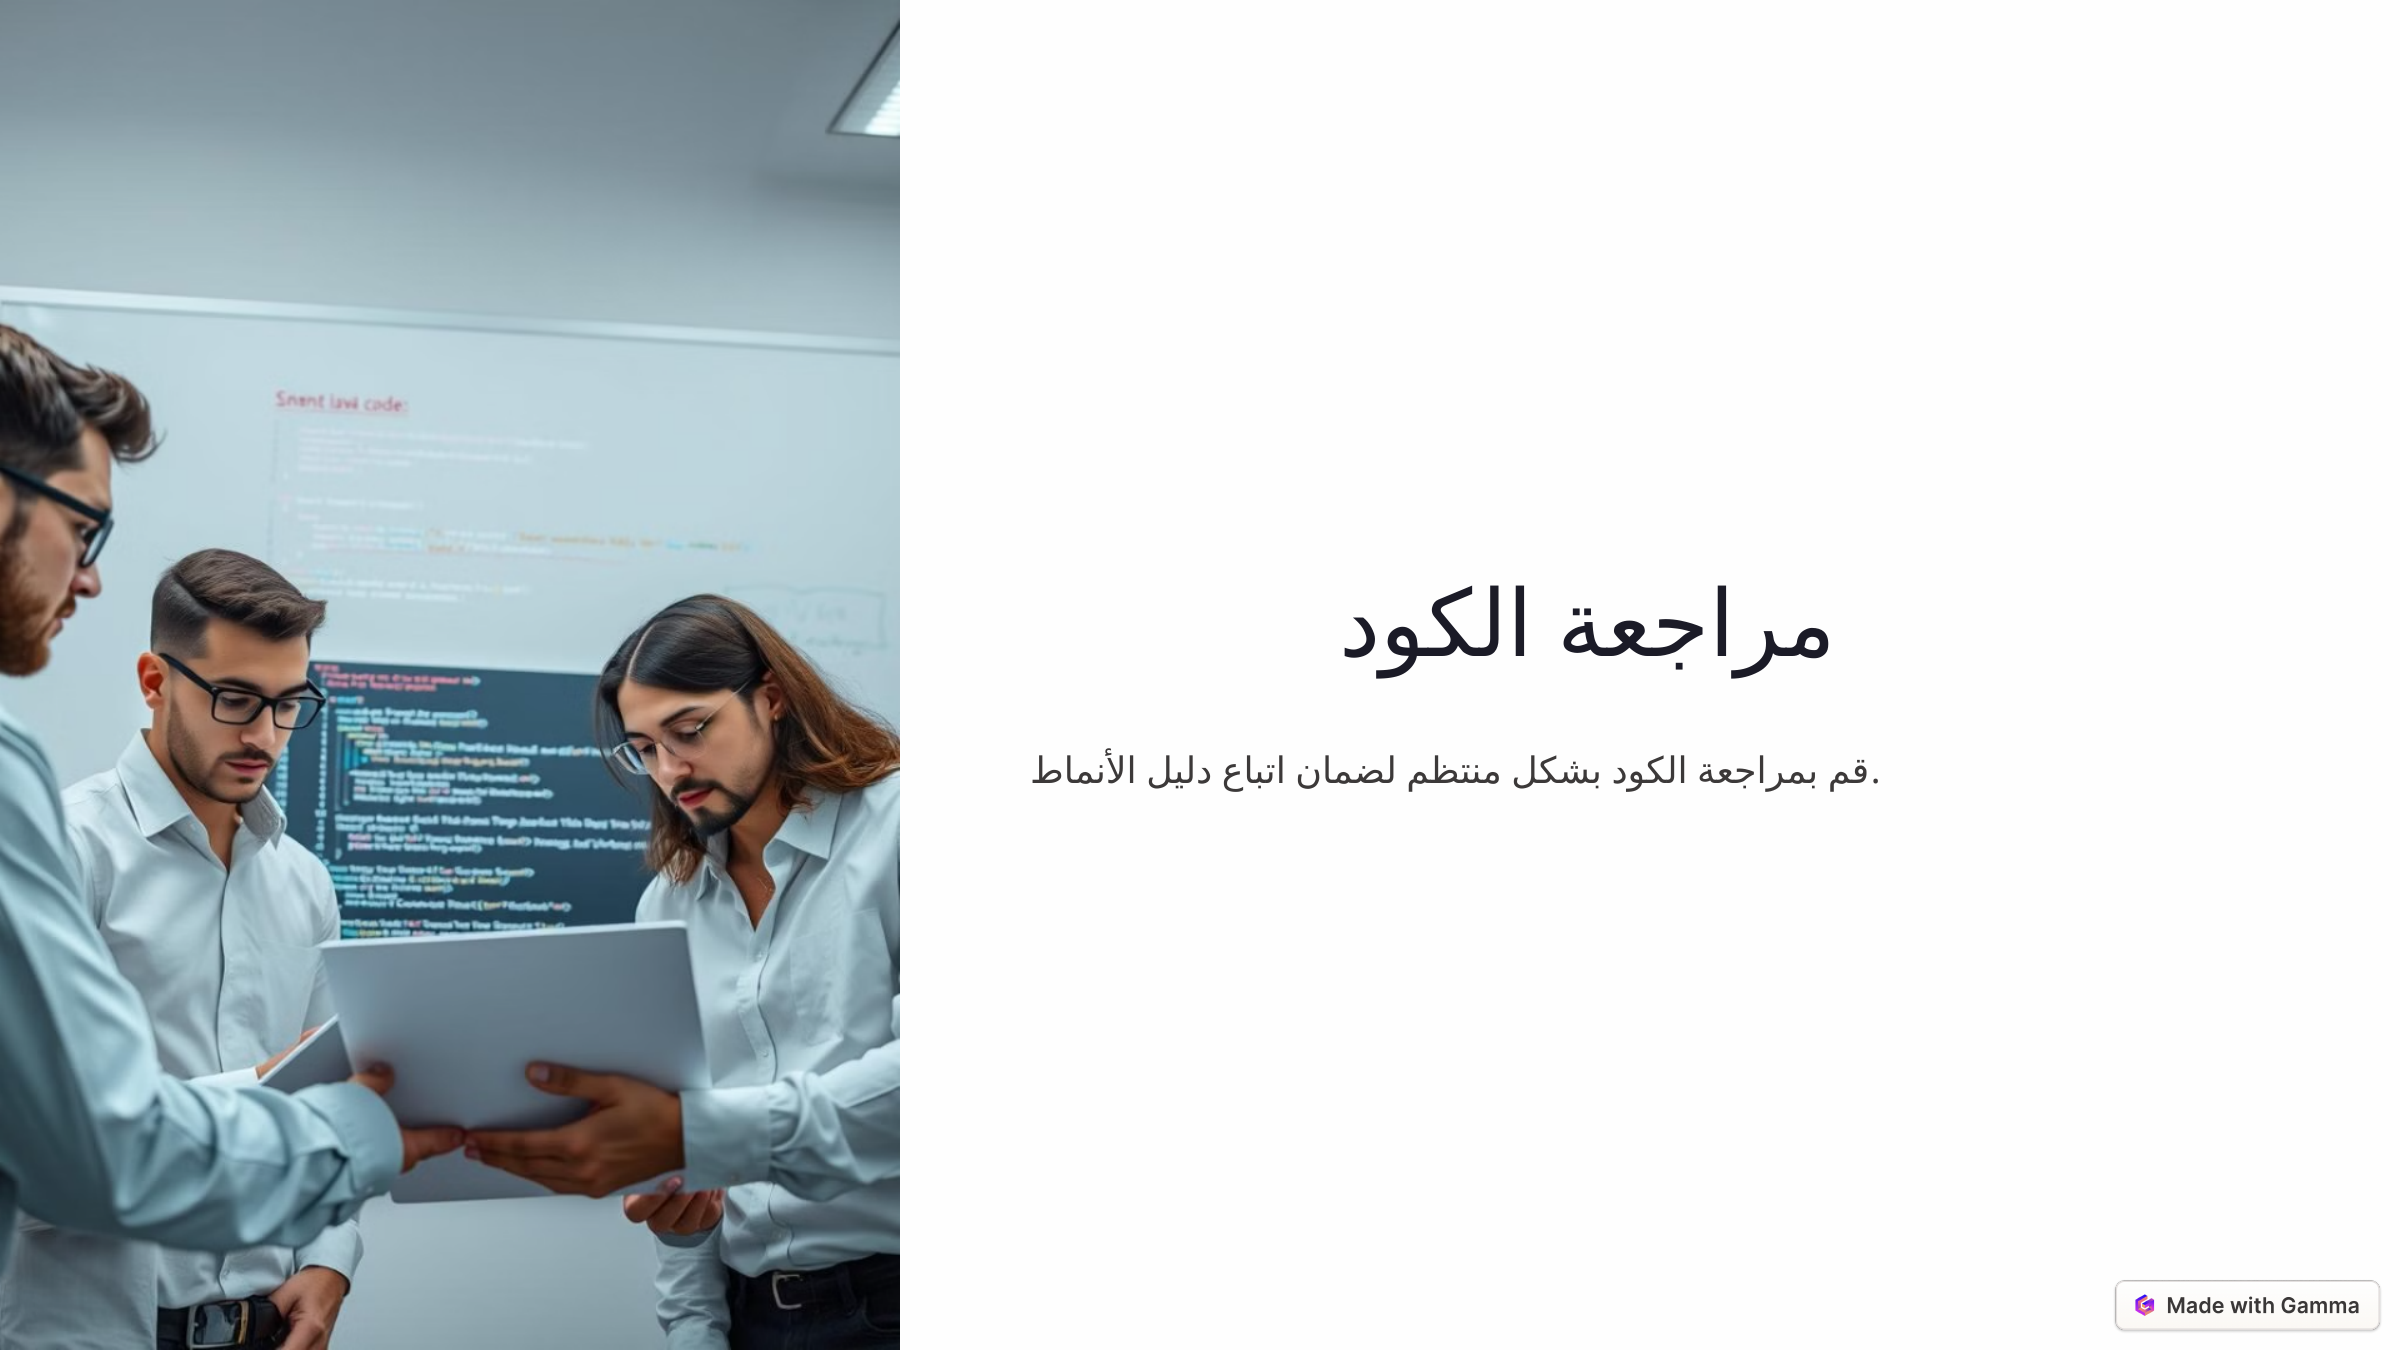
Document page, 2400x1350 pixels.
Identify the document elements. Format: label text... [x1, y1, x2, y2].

text_box مراجعة الكود [1339, 559, 2270, 676]
picture [0, 0, 900, 1350]
text_box قم بمراجعة الكود بشكل منتظم لضمان اتباع دليل الأنماط. [1030, 731, 2270, 791]
picture [2106, 1271, 2389, 1339]
